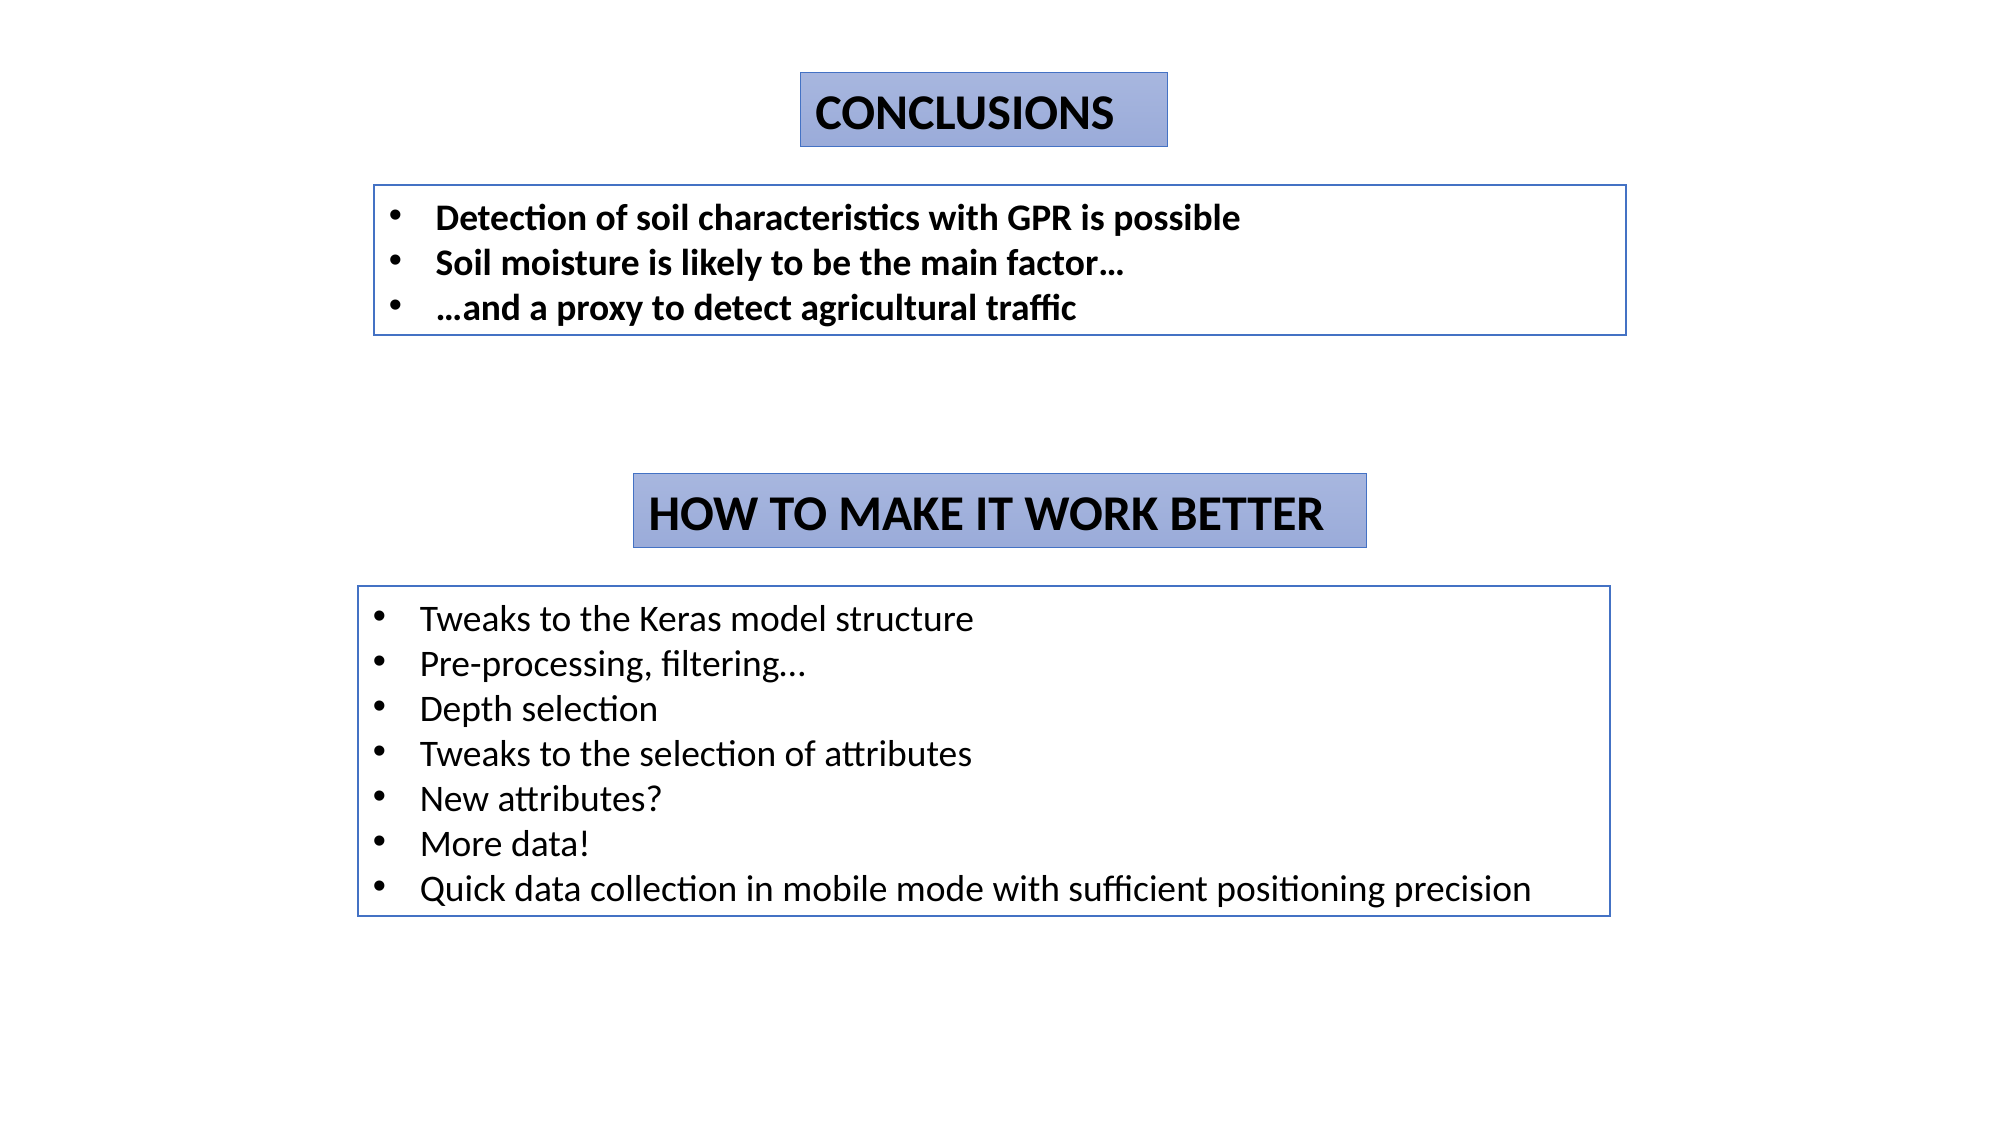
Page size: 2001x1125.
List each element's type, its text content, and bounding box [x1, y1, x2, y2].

text_box Detection of soil characteristics with GPR is possible Soil moisture is likely to be the main factor… …and a proxy to detect agricultural traffic [373, 184, 1627, 336]
text_box Tweaks to the Keras model structure Pre-processing, filtering… Depth selection Tweaks to the selection of attributes New attributes? More data! Quick data collection in mobile mode with sufficient positioning precision [357, 585, 1611, 917]
text_box HOW TO MAKE IT WORK BETTER [633, 473, 1367, 548]
text_box CONCLUSIONS [800, 72, 1168, 147]
